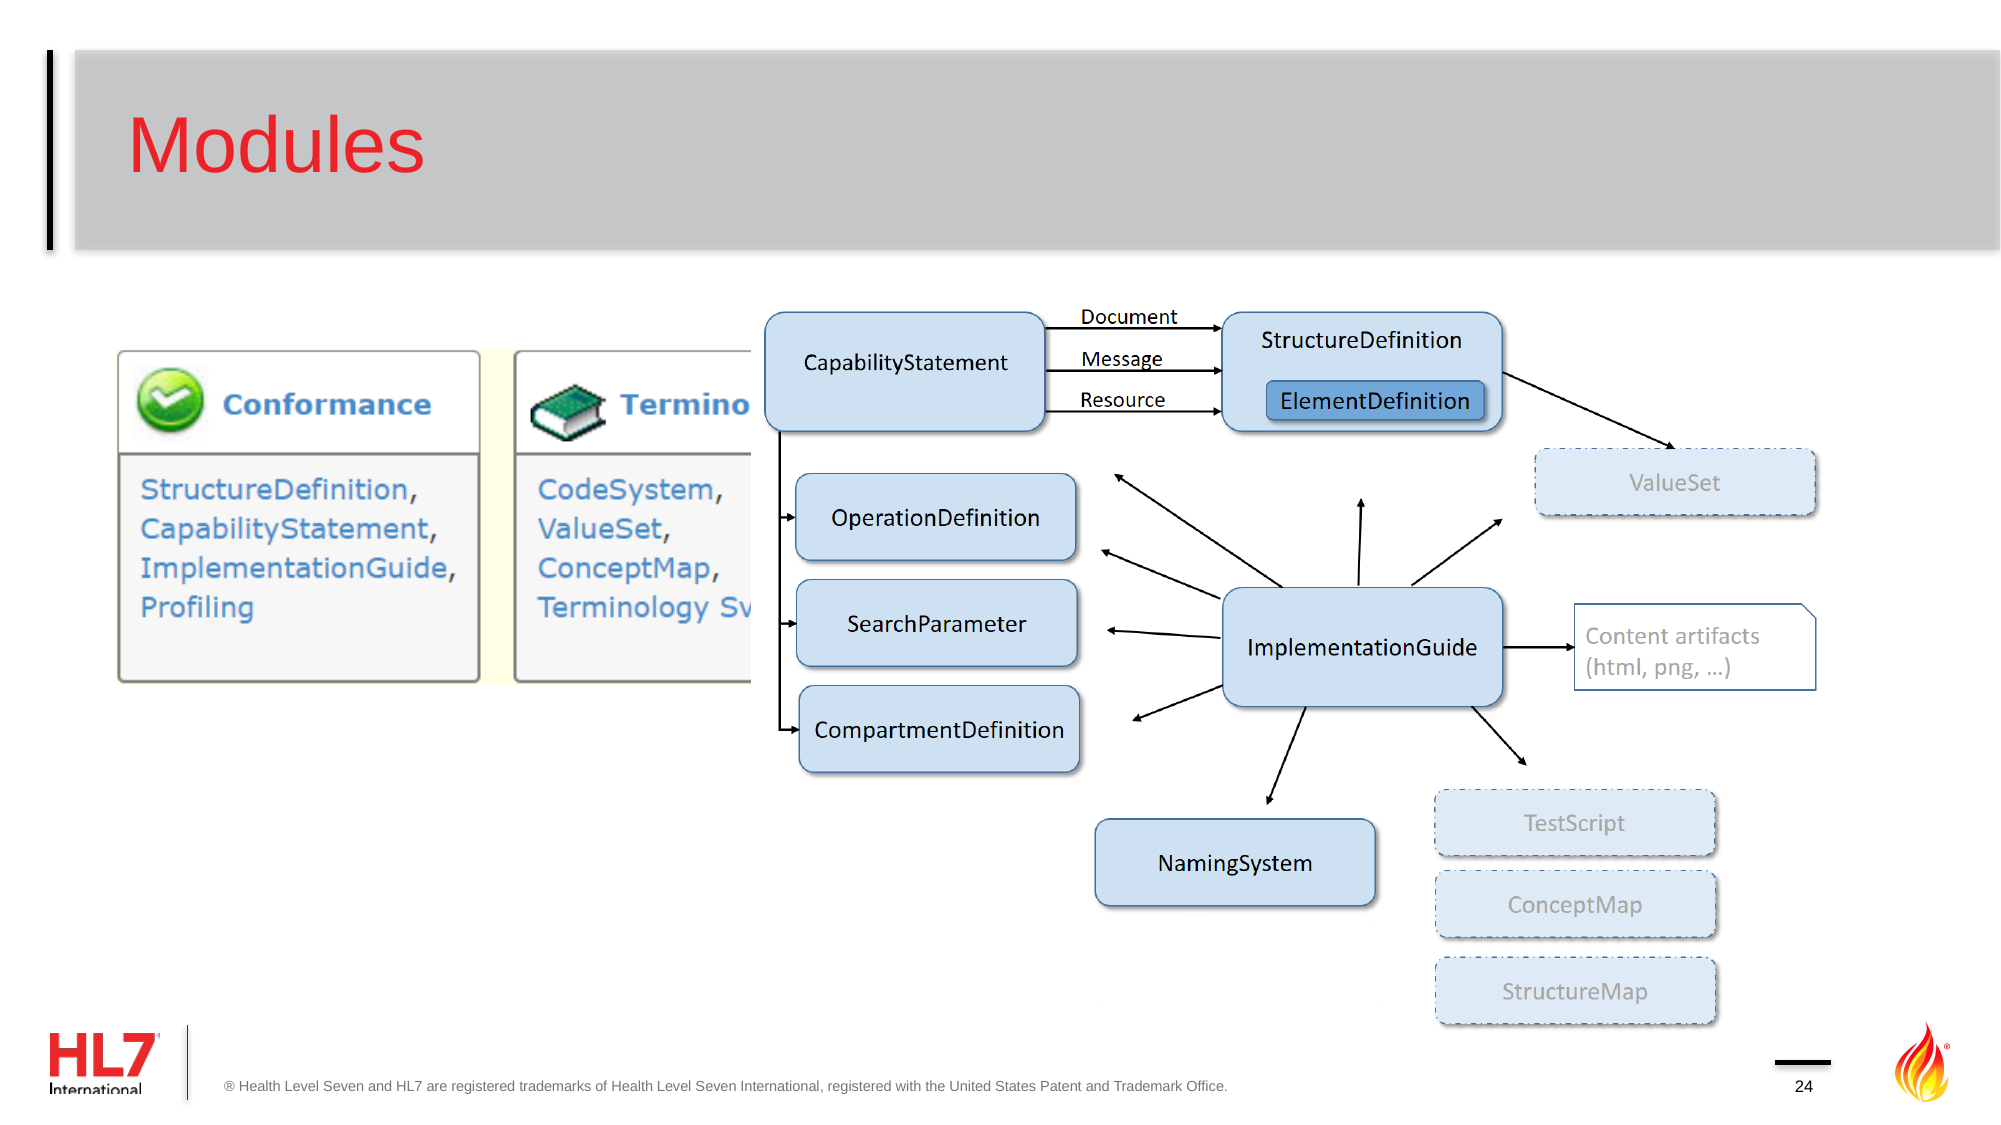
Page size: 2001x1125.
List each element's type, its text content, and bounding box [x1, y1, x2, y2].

slide_number 24 [1762, 1062, 1847, 1104]
picture [1895, 1021, 1950, 1102]
footer ® Health Level Seven and HL7 are registered trademarks of Health Level Seven International, registered with the United States Patent and Trademark Office. [209, 1062, 1275, 1102]
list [751, 299, 1827, 1036]
picture [116, 349, 751, 685]
title Modules [112, 49, 1897, 251]
